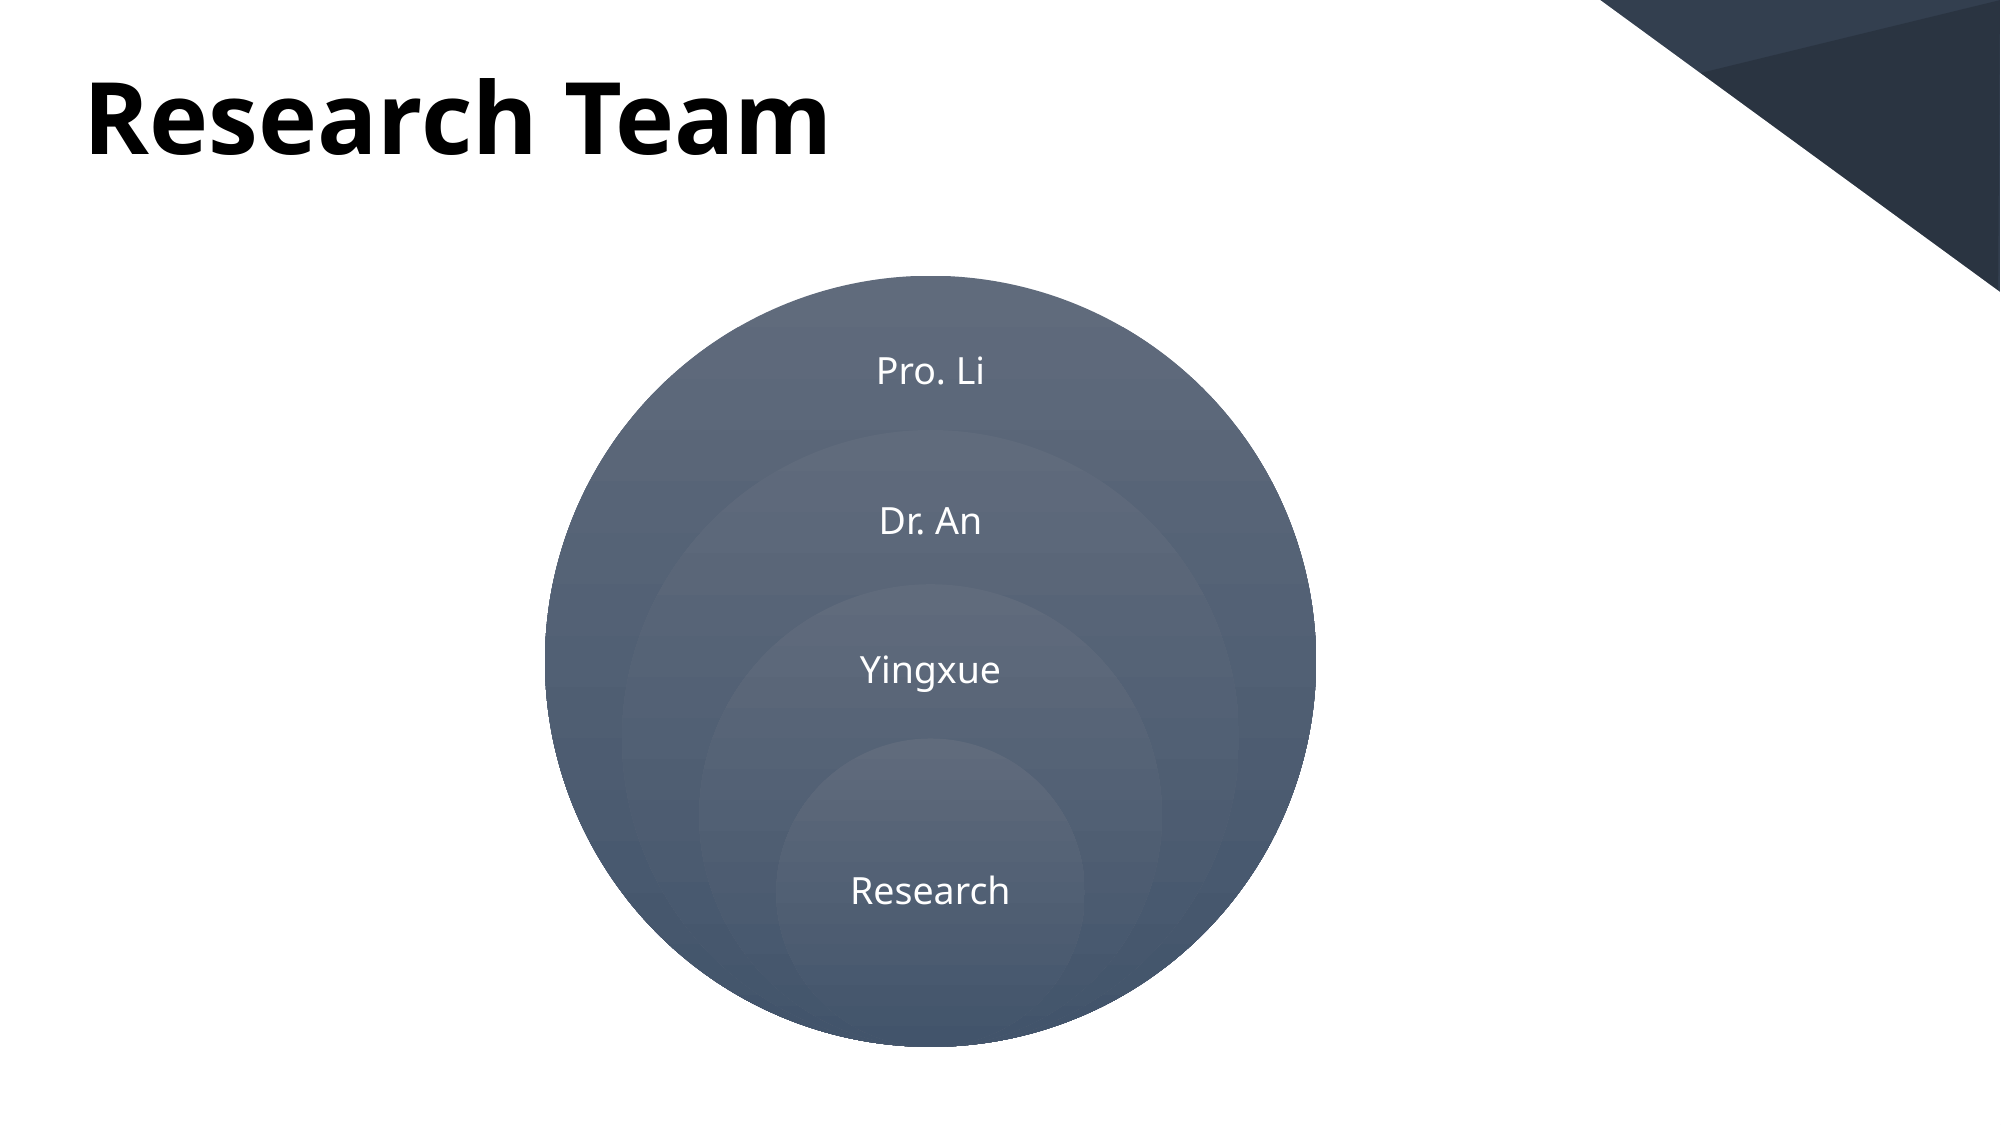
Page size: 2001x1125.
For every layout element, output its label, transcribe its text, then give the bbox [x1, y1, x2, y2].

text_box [319, 275, 1542, 1047]
text_box Research Team [68, 47, 1663, 183]
